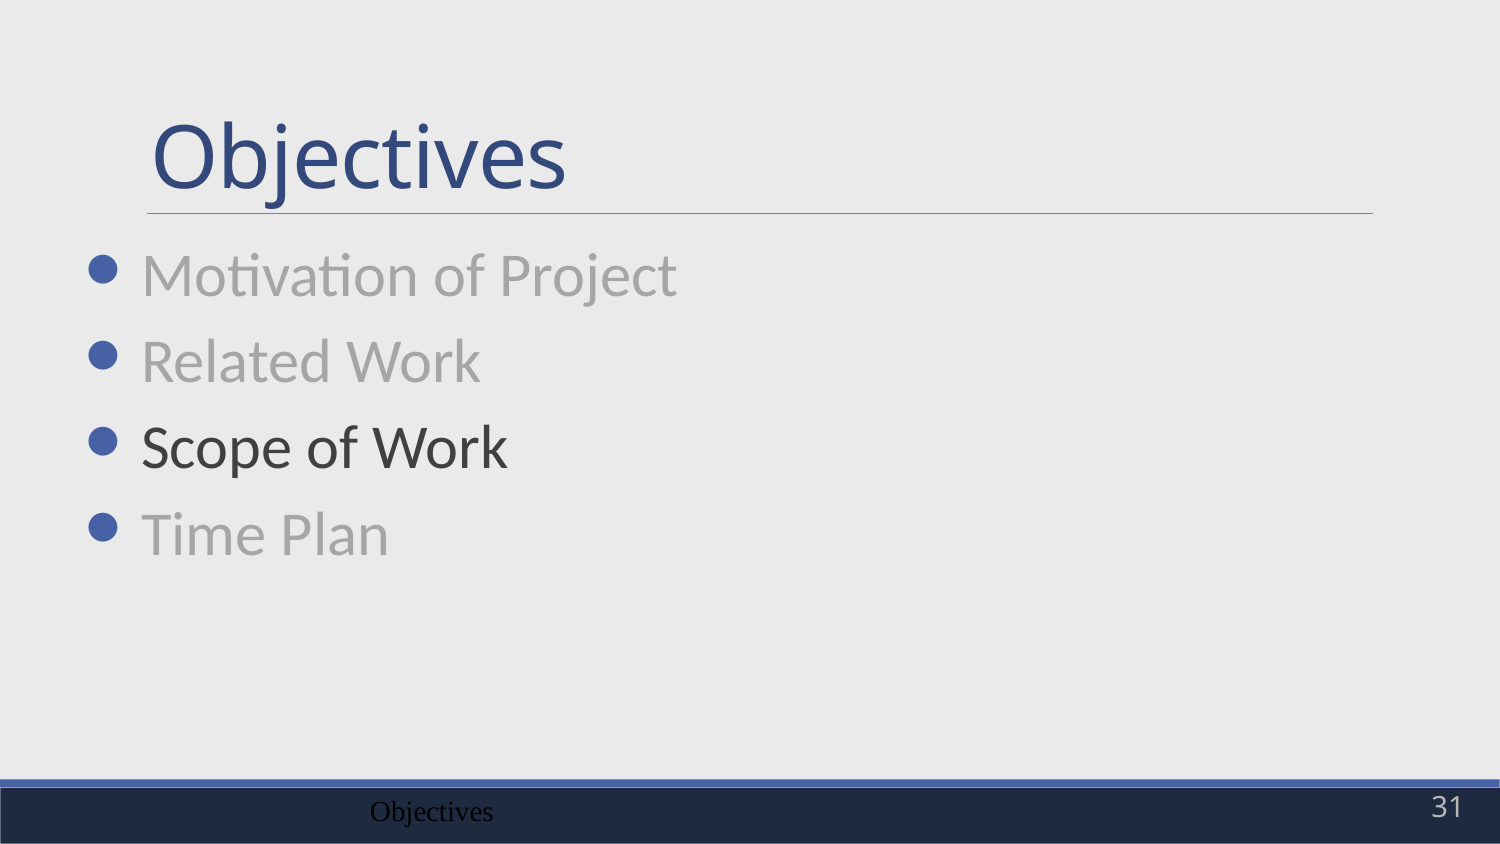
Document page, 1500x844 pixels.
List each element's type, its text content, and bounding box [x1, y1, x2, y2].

list Motivation of Project Related Work Scope of Work Time Plan [51, 207, 1449, 750]
title Objectives [135, 35, 1373, 214]
footer Objectives [135, 787, 729, 833]
slide_number 31 [1389, 787, 1480, 830]
